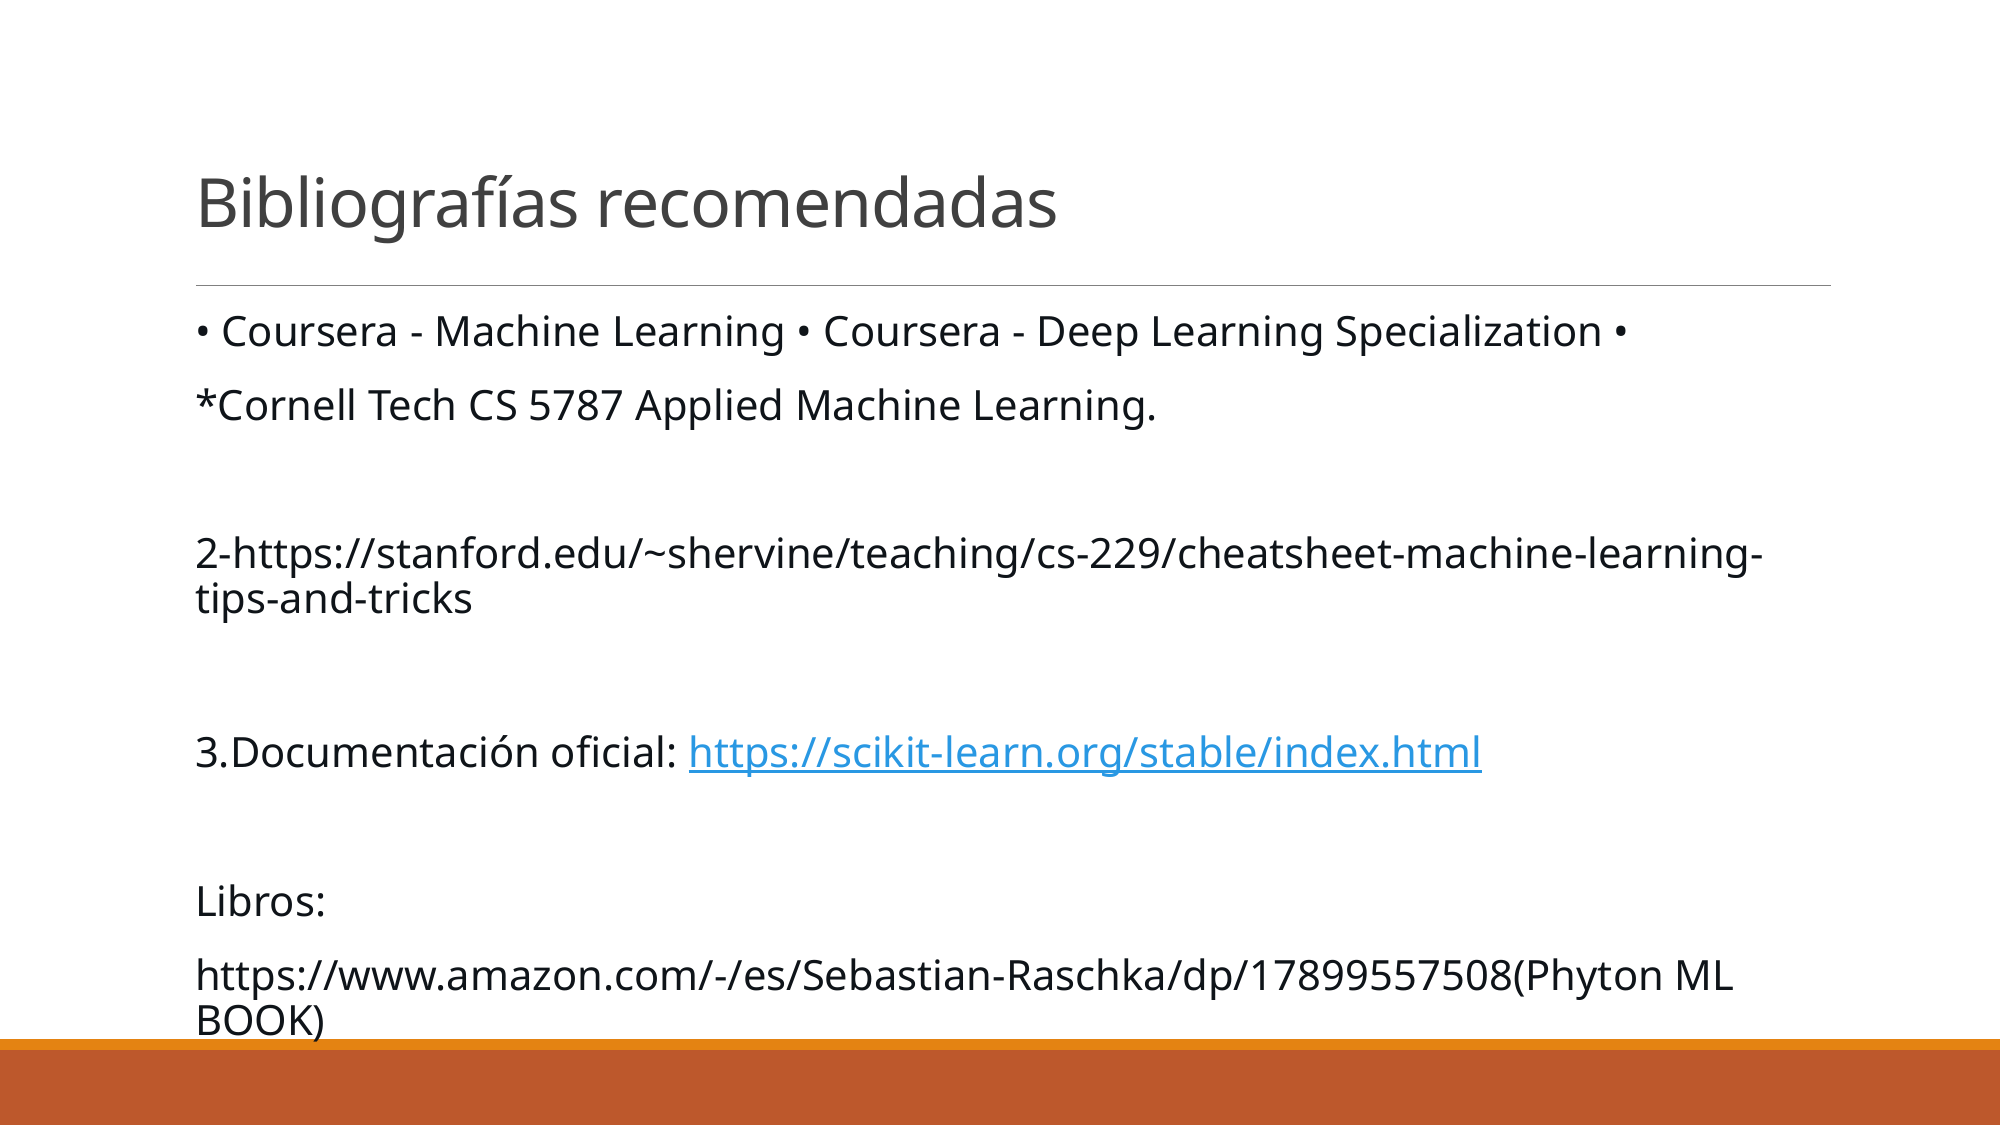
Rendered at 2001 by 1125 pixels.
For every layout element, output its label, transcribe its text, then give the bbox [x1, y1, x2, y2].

list • Coursera - Machine Learning • Coursera - Deep Learning Specialization • *Cornell Tech CS 5787 Applied Machine Learning. 2-https://stanford.edu/~shervine/teaching/cs-229/cheatsheet-machine-learning-tips-and-tricks 3.Documentación oficial: https://scikit-learn.org/stable/index.html Libros: https://www.amazon.com/-/es/Sebastian-Raschka/dp/17899557508(Phyton ML BOOK) [180, 302, 1830, 963]
title Bibliografías recomendadas [180, 162, 1830, 302]
